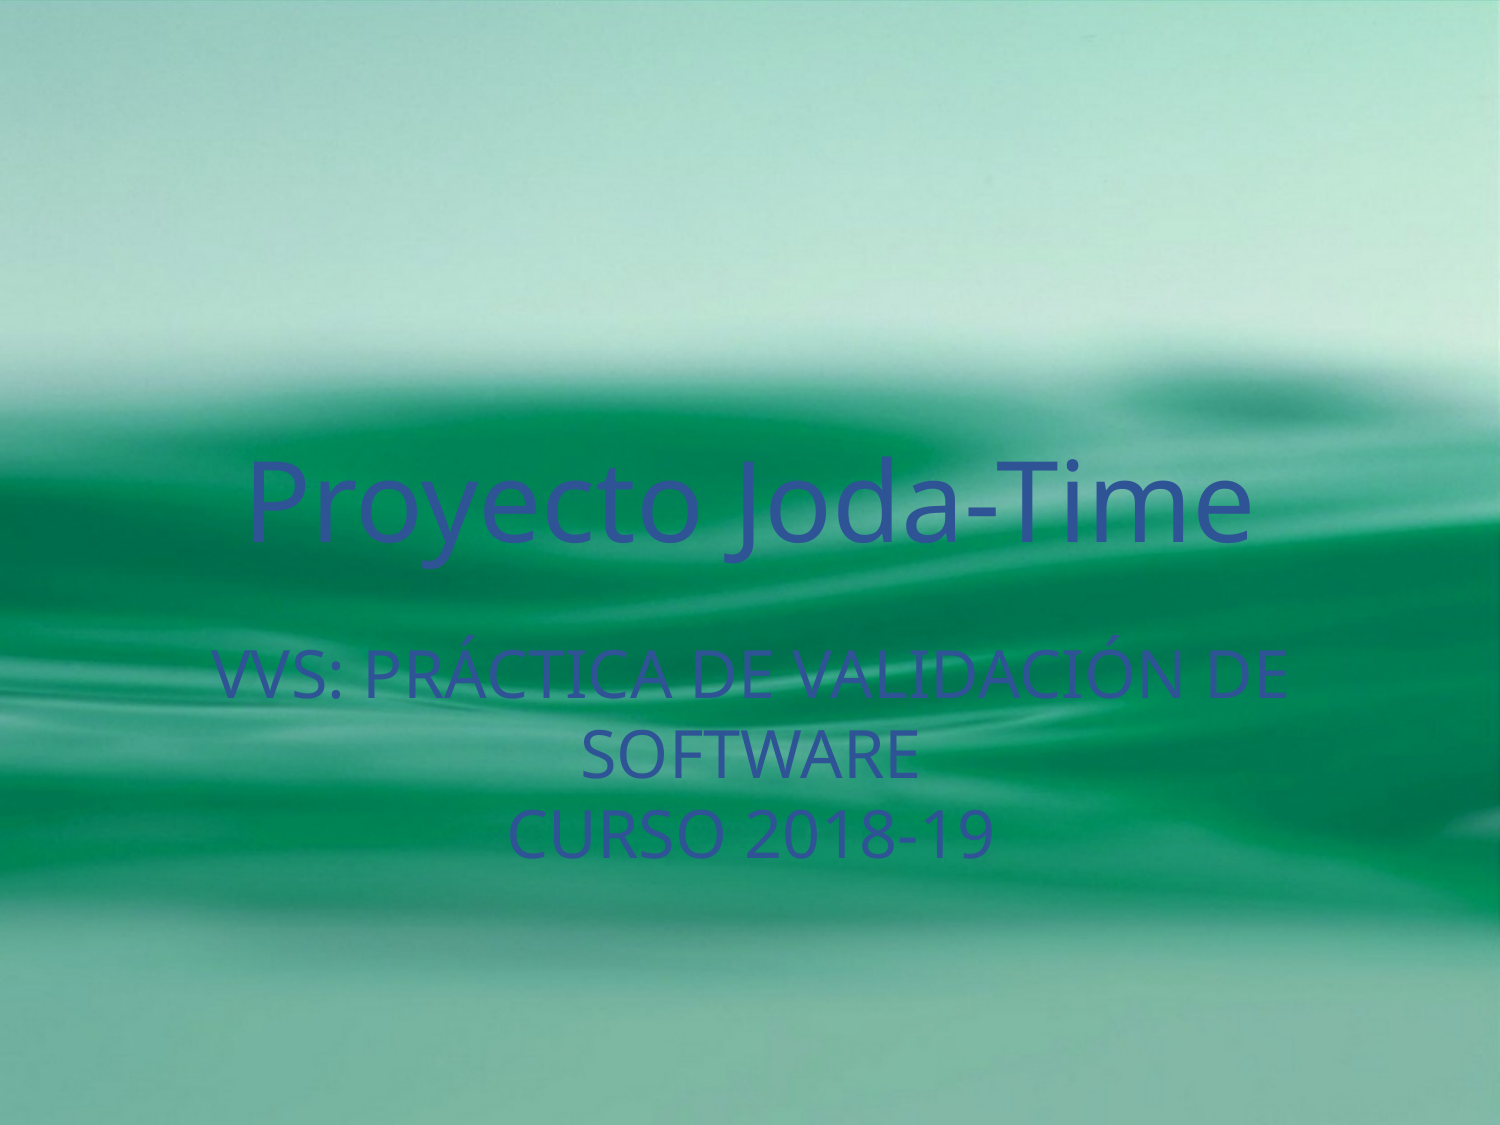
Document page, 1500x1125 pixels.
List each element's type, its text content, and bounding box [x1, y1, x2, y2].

picture [0, 0, 1500, 1125]
text_box VVS: PRÁCTICA DE VALIDACIÓN DE SOFTWARE CURSO 2018-19 [38, 624, 1465, 925]
title Proyecto Joda-Time [112, 289, 1388, 575]
